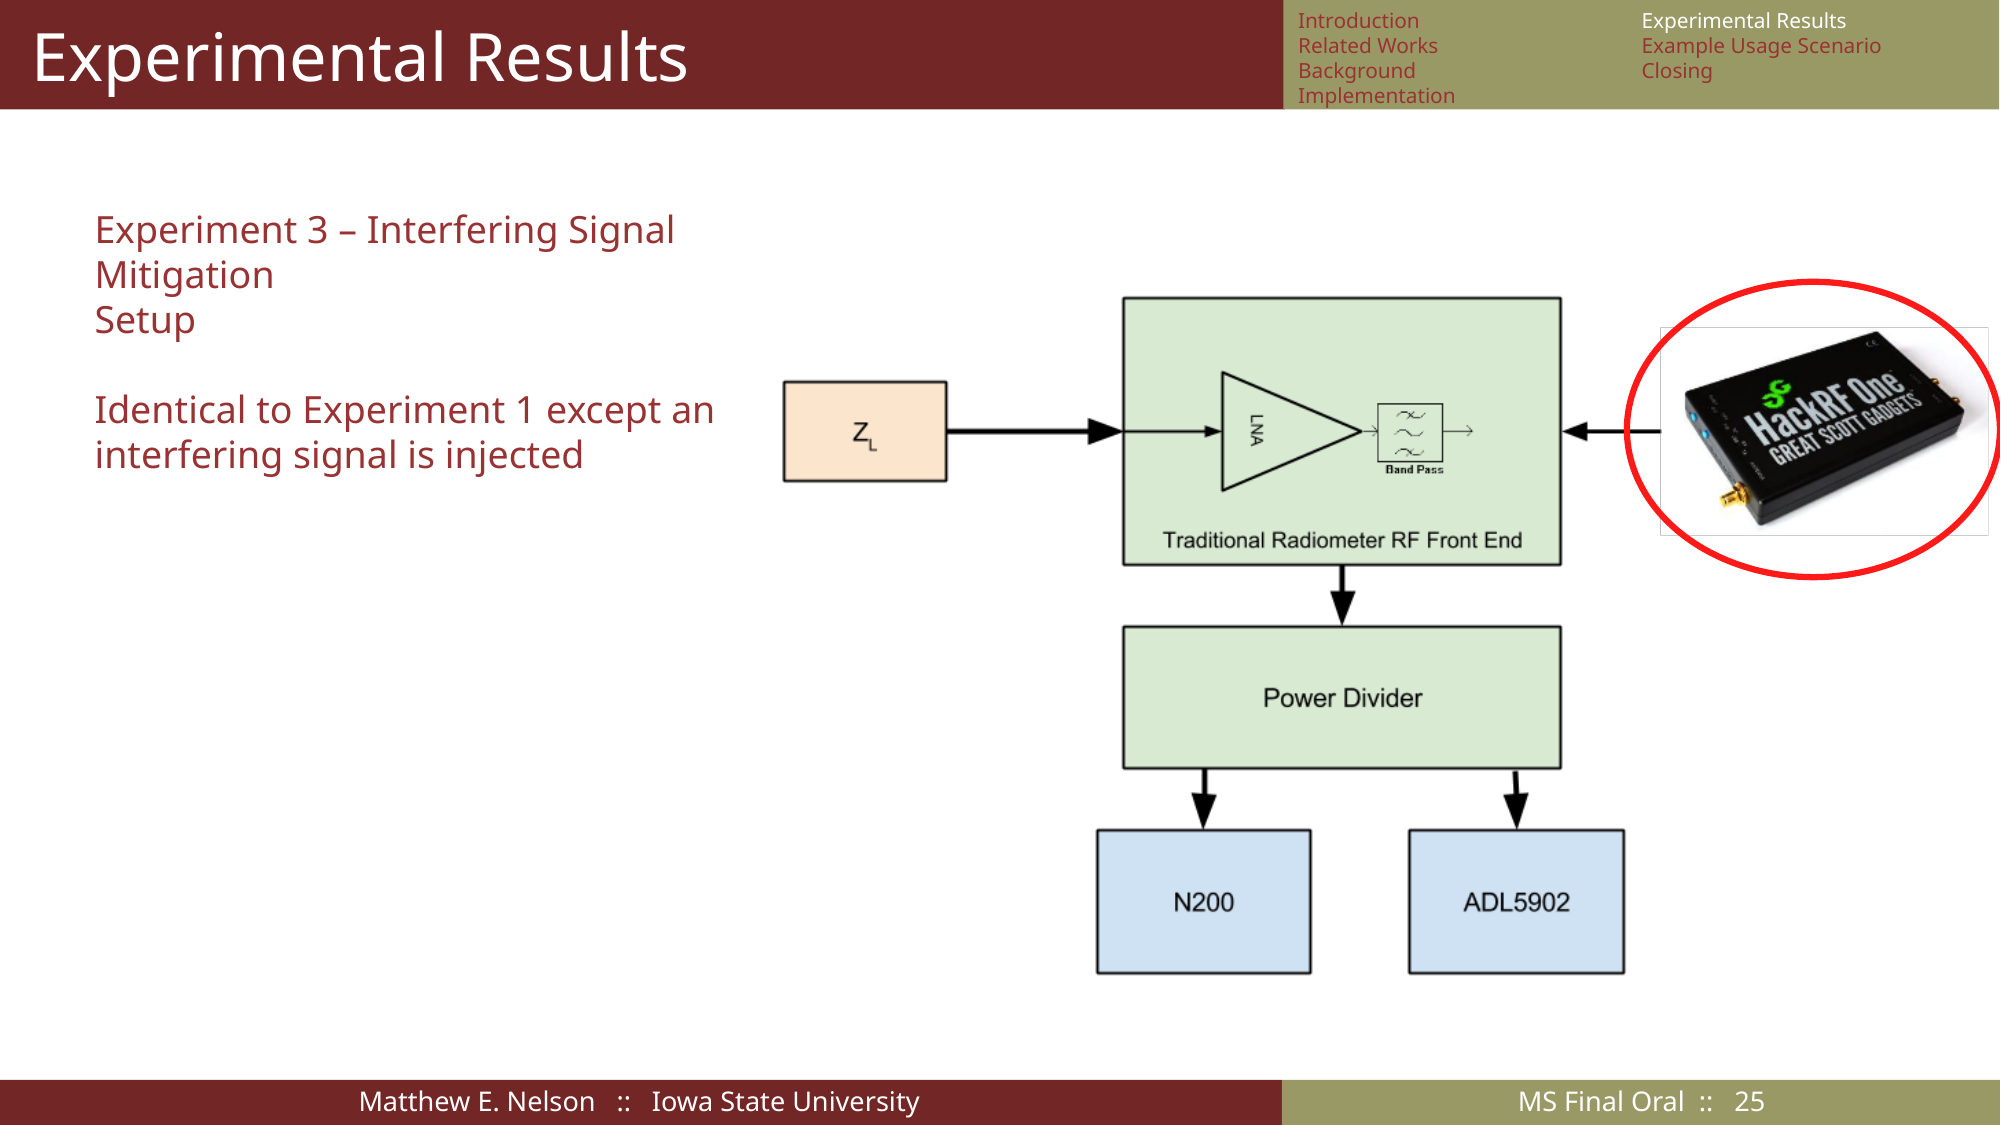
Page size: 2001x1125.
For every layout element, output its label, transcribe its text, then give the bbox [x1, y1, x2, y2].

title Experimental Results [16, 0, 1283, 110]
text_box Introduction Related Works Background Implementation Experimental Results Example Usage Scenario Closing [1283, 0, 2000, 110]
picture [759, 281, 2000, 986]
text_box Experiment 3 – Interfering Signal Mitigation Setup Identical to Experiment 1 except an interfering signal is injected [79, 198, 760, 574]
